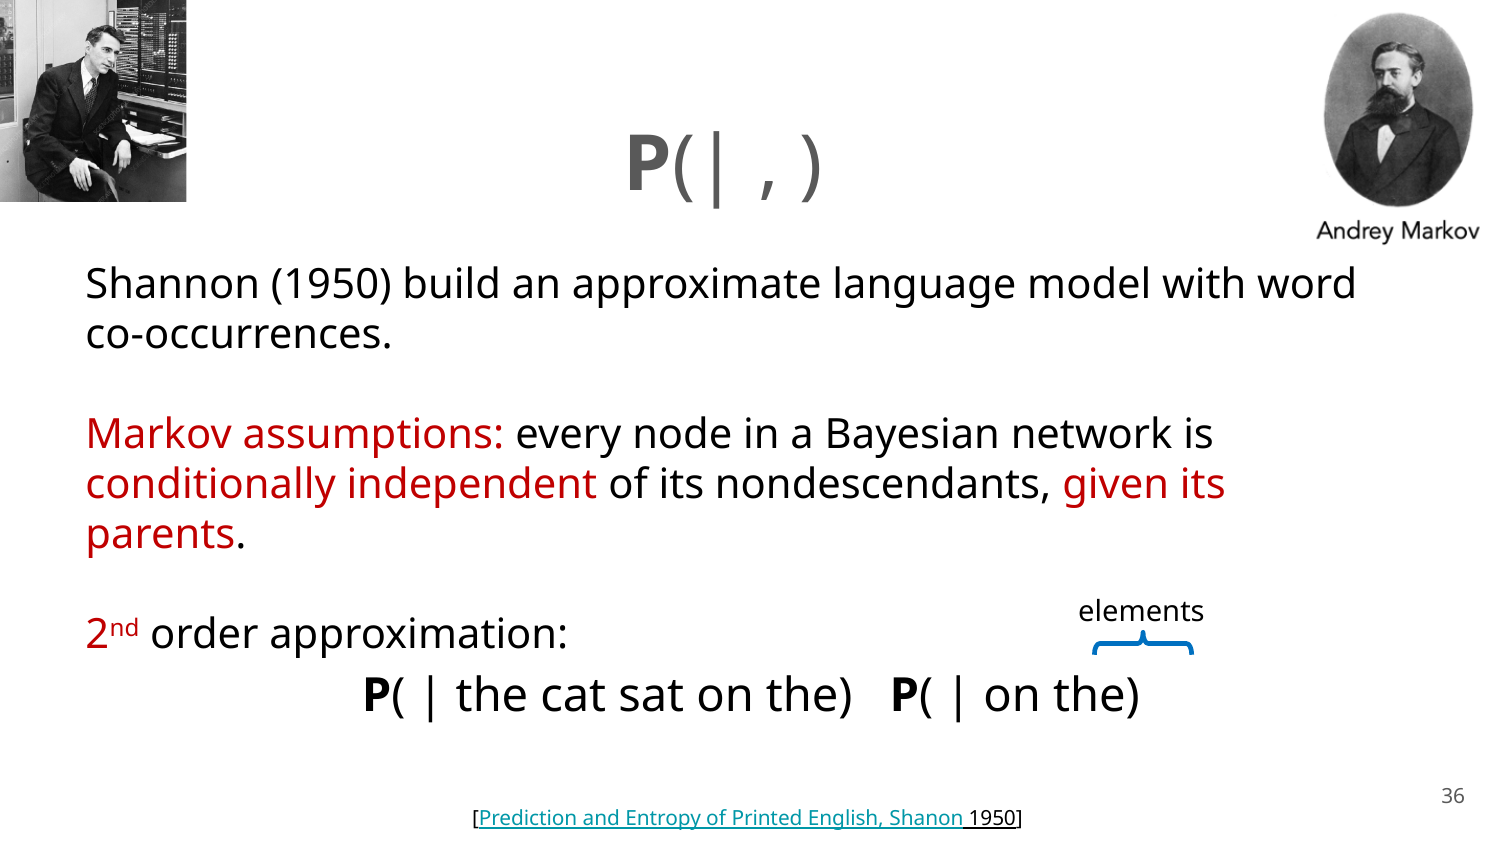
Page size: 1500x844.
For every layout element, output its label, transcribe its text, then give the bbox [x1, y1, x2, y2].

slide_number 36 [1389, 764, 1480, 830]
picture [1281, 0, 1500, 265]
text_box [1094, 632, 1192, 655]
text_box [Prediction and Entropy of Printed English, Shanon 1950] [312, 797, 1188, 841]
picture [0, 0, 187, 203]
text_box Shannon (1950) build an approximate language model with word co-occurrences. Markov assumptions: every node in a Bayesian network is conditionally independent of its nondescendants, given its parents. 2nd order approximation: [70, 249, 1389, 715]
